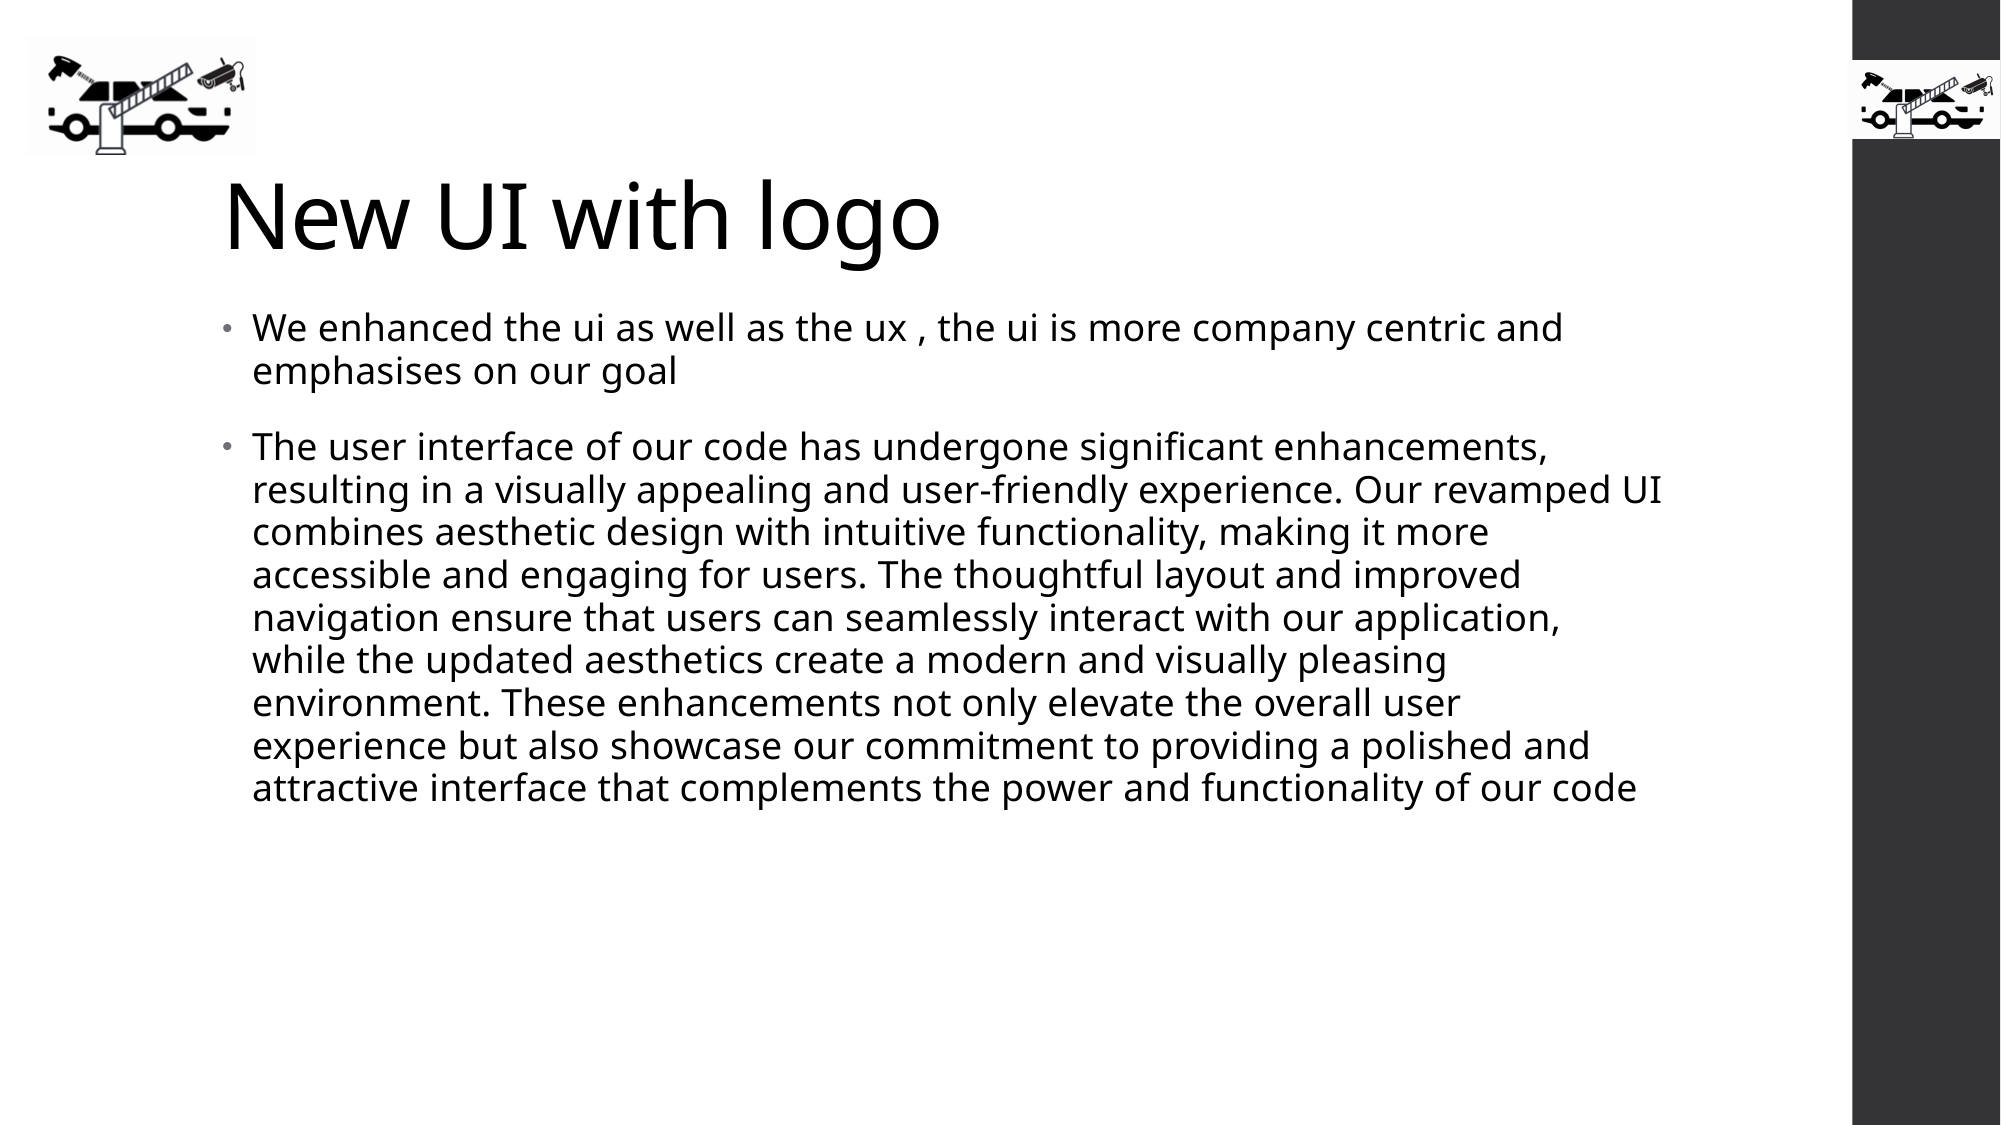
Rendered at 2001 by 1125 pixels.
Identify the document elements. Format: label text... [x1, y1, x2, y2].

title New UI with logo [206, 60, 1797, 278]
list We enhanced the ui as well as the ux , the ui is more company centric and emphasises on our goal The user interface of our code has undergone significant enhancements, resulting in a visually appealing and user-friendly experience. Our revamped UI combines aesthetic design with intuitive functionality, making it more accessible and engaging for users. The thoughtful layout and improved navigation ensure that users can seamlessly interact with our application, while the updated aesthetics create a modern and visually pleasing environment. These enhancements not only elevate the overall user experience but also showcase our commitment to providing a polished and attractive interface that complements the power and functionality of our code [206, 299, 1682, 1049]
picture [27, 37, 256, 155]
picture [1846, 59, 2000, 139]
